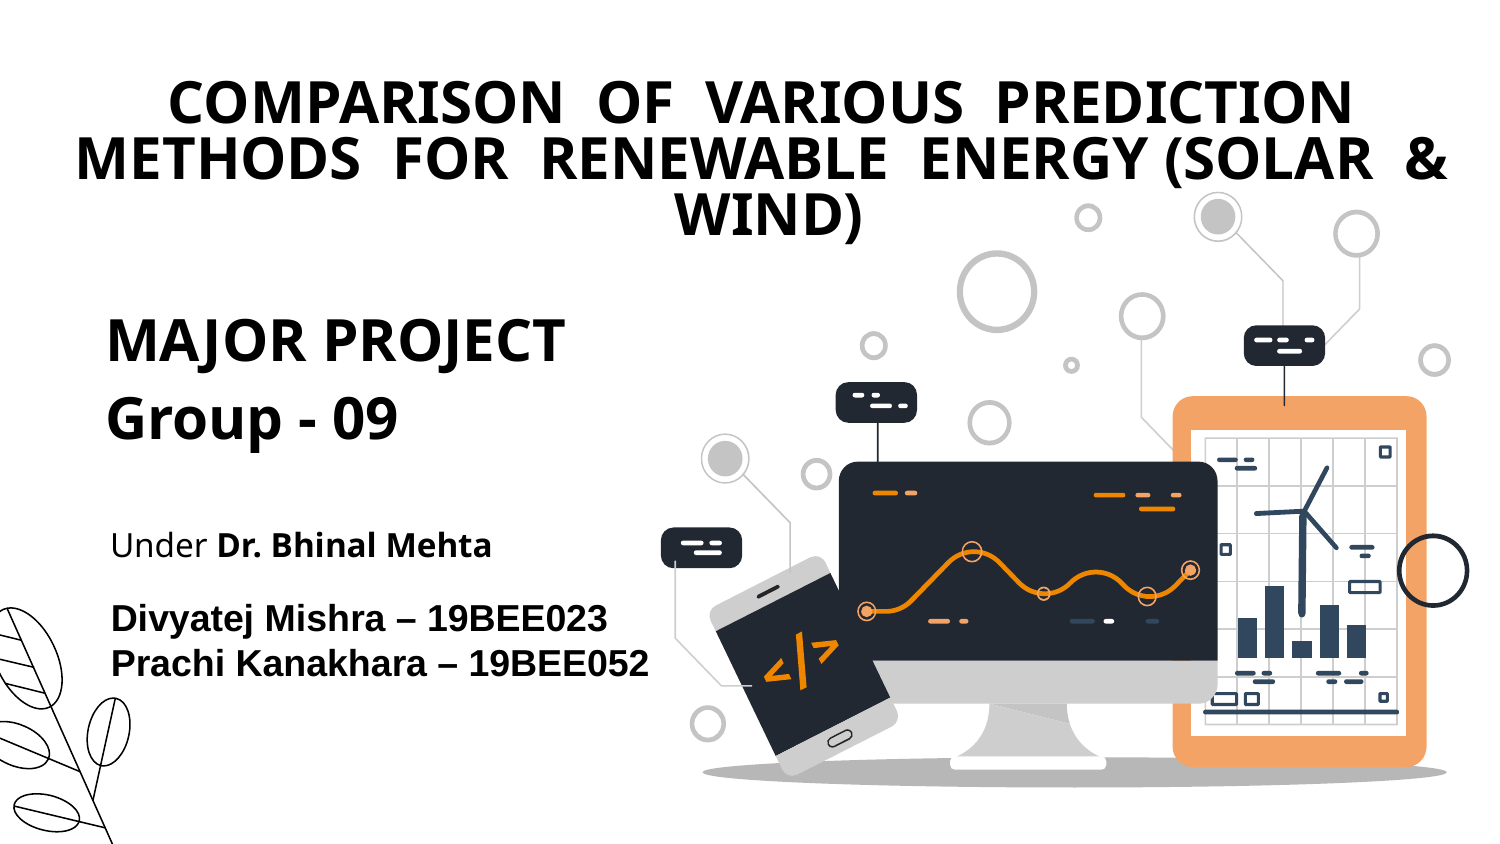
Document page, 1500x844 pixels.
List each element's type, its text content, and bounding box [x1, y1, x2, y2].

title Group - 09 [104, 415, 623, 493]
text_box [660, 191, 1470, 788]
title COMPARISON OF VARIOUS PREDICTION METHODS FOR RENEWABLE ENERGY (SOLAR & WIND) [37, 22, 1500, 304]
text_box Under Dr. Bhinal Mehta [109, 504, 655, 583]
text_box MAJOR PROJECT [104, 262, 623, 415]
subtitle Divyatej Mishra – 19BEE023 Prachi Kanakhara – 19BEE052 [110, 600, 655, 679]
